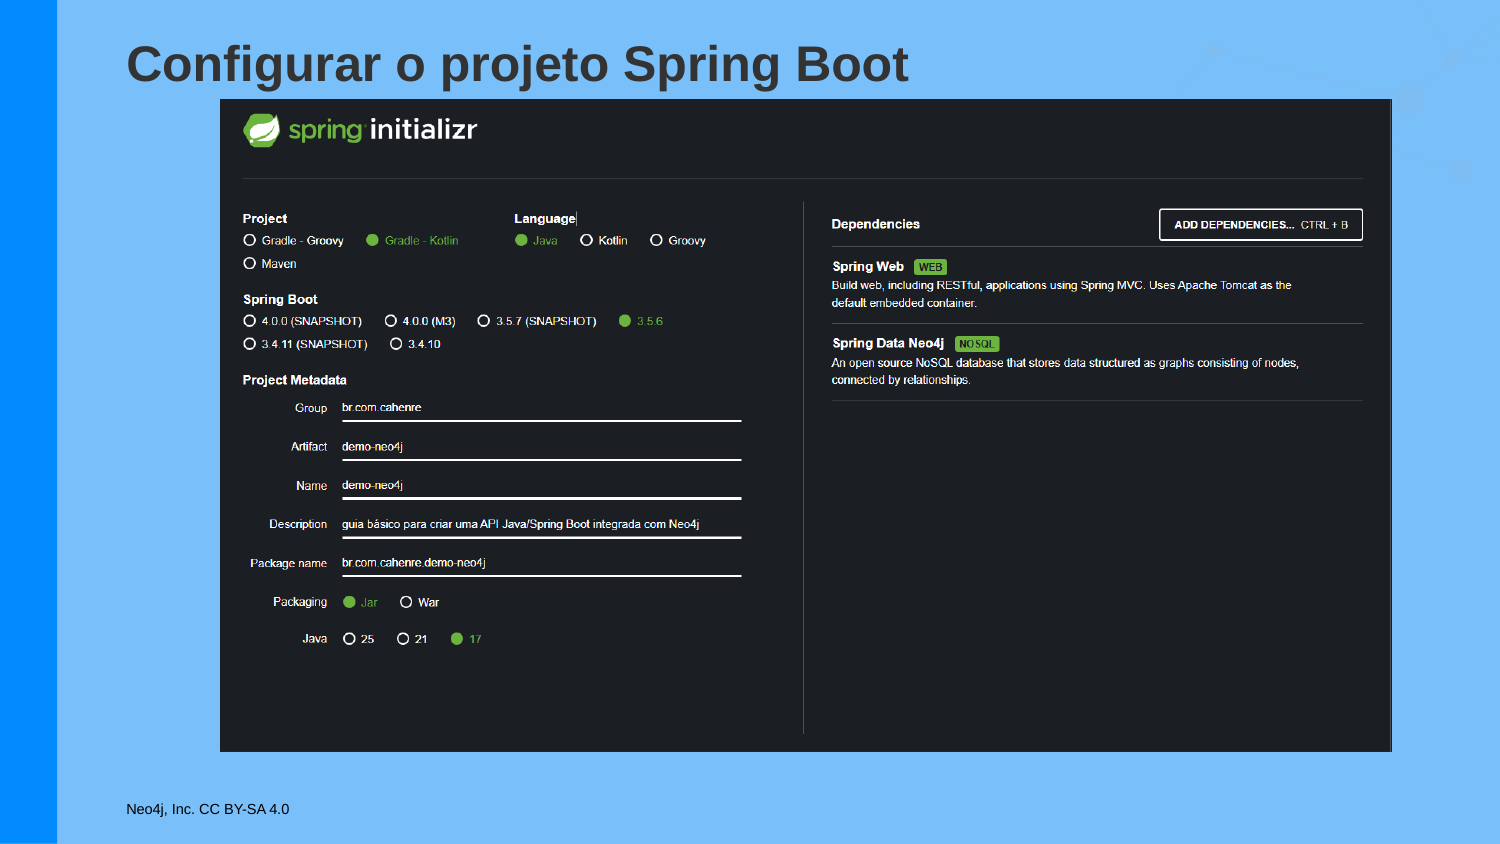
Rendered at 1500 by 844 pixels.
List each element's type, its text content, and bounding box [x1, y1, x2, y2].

picture [220, 0, 1500, 752]
title Configurar o projeto Spring Boot [111, 16, 1432, 111]
